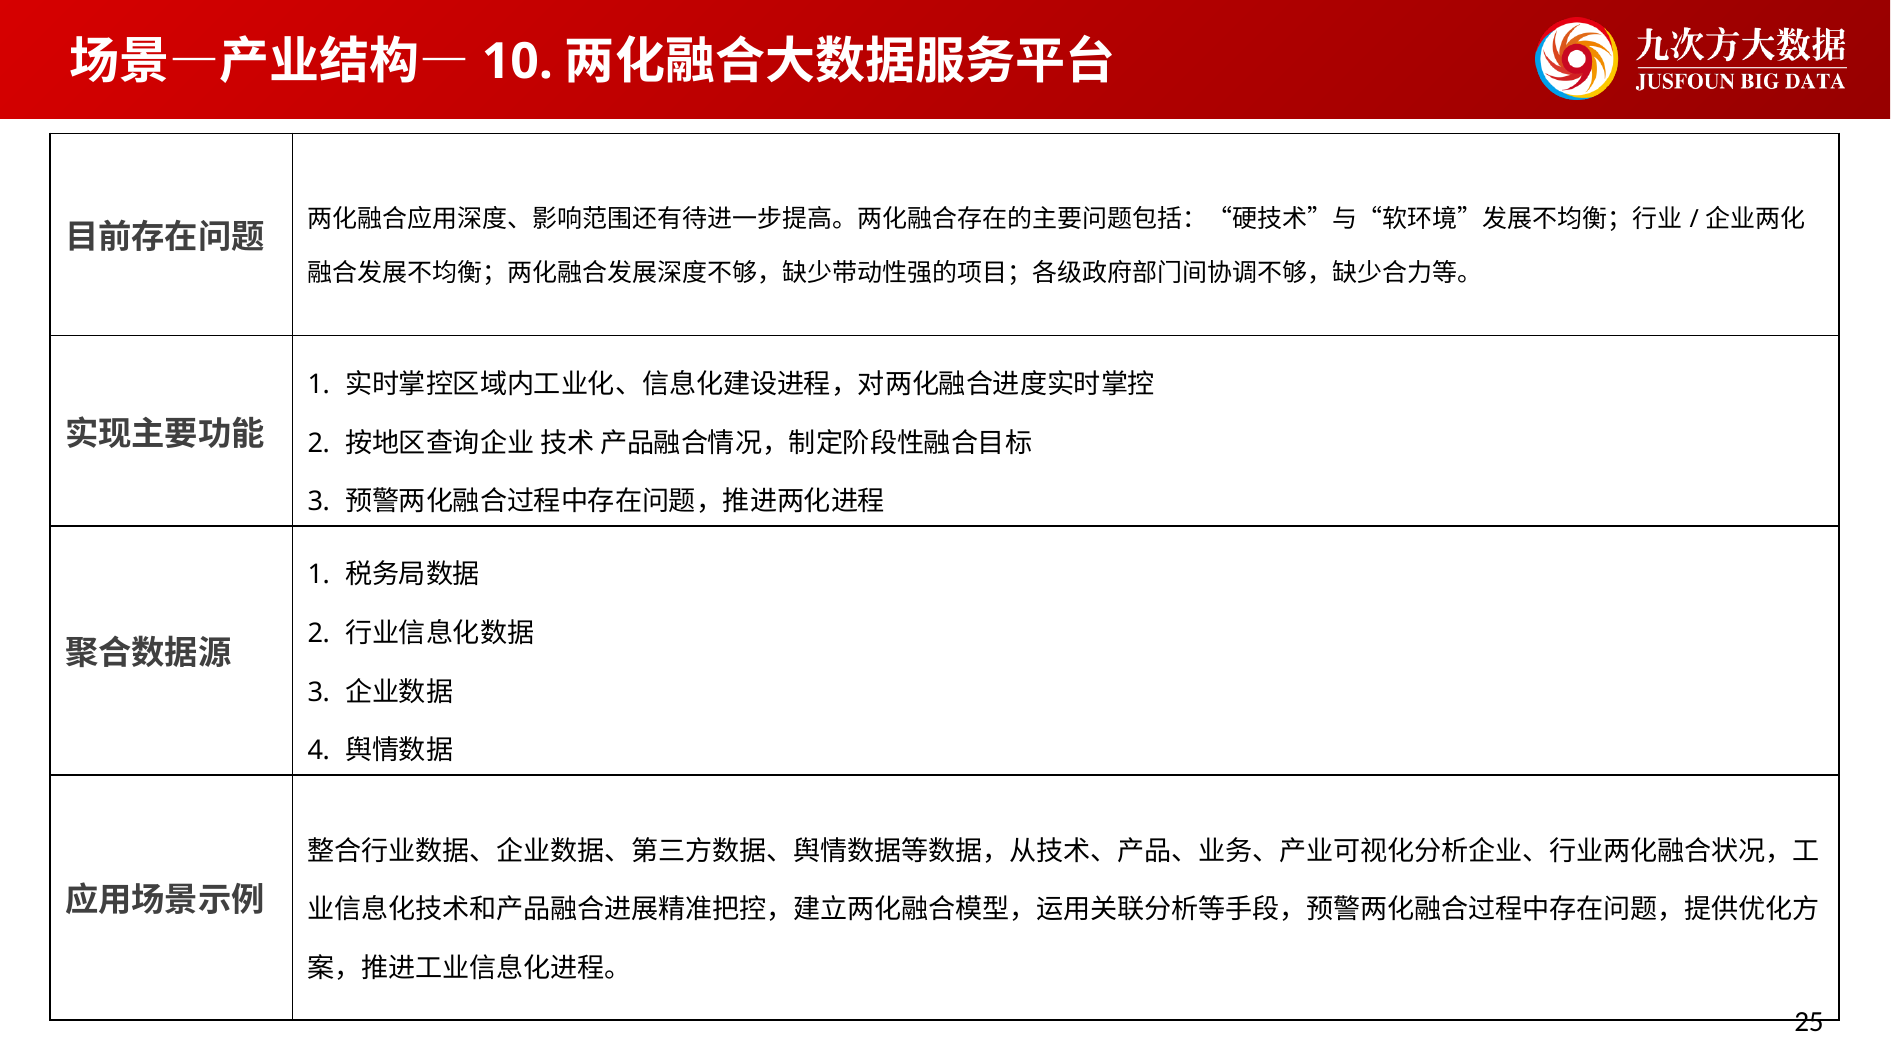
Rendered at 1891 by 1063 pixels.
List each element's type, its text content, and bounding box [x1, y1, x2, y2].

table_cell 整合行业数据、企业数据、第三方数据、舆情数据等数据，从技术、产品、业务、产业可视化分析企业、行业两化融合状况，工业信息化技术和产品融合进展精准把控，建立两化融合模型，运用关联分析等手段，预警两化融合过程中存在问题，提供优化方案，推进工业信息化进程。 [293, 776, 1838, 1019]
table_cell 聚合数据源 [51, 527, 292, 774]
table_header 两化融合应用深度、影响范围还有待进一步提高。两化融合存在的主要问题包括：“硬技术”与“软环境”发展不均衡；行业/企业两化融合发展不均衡；两化融合发展深度不够，缺少带动性强的项目；各级政府部门间协调不够，缺少合力等。 [293, 134, 1838, 335]
table_cell 实时掌控区域内工业化、信息化建设进程，对两化融合进度实时掌控 按地区查询企业 技术 产品融合情况，制定阶段性融合目标 预警两化融合过程中存在问题，推进两化进程 [293, 336, 1838, 525]
text_box 场景—产业结构—10.两化融合大数据服务平台 [53, 10, 1839, 107]
text_box 25 [1397, 994, 1839, 1052]
table_cell 应用场景示例 [51, 776, 292, 1019]
table_cell 税务局数据 行业信息化数据 企业数据 舆情数据 [293, 527, 1838, 774]
picture [1839, 17, 1847, 100]
table_cell 实现主要功能 [51, 336, 292, 525]
table_header 目前存在问题 [51, 134, 292, 335]
